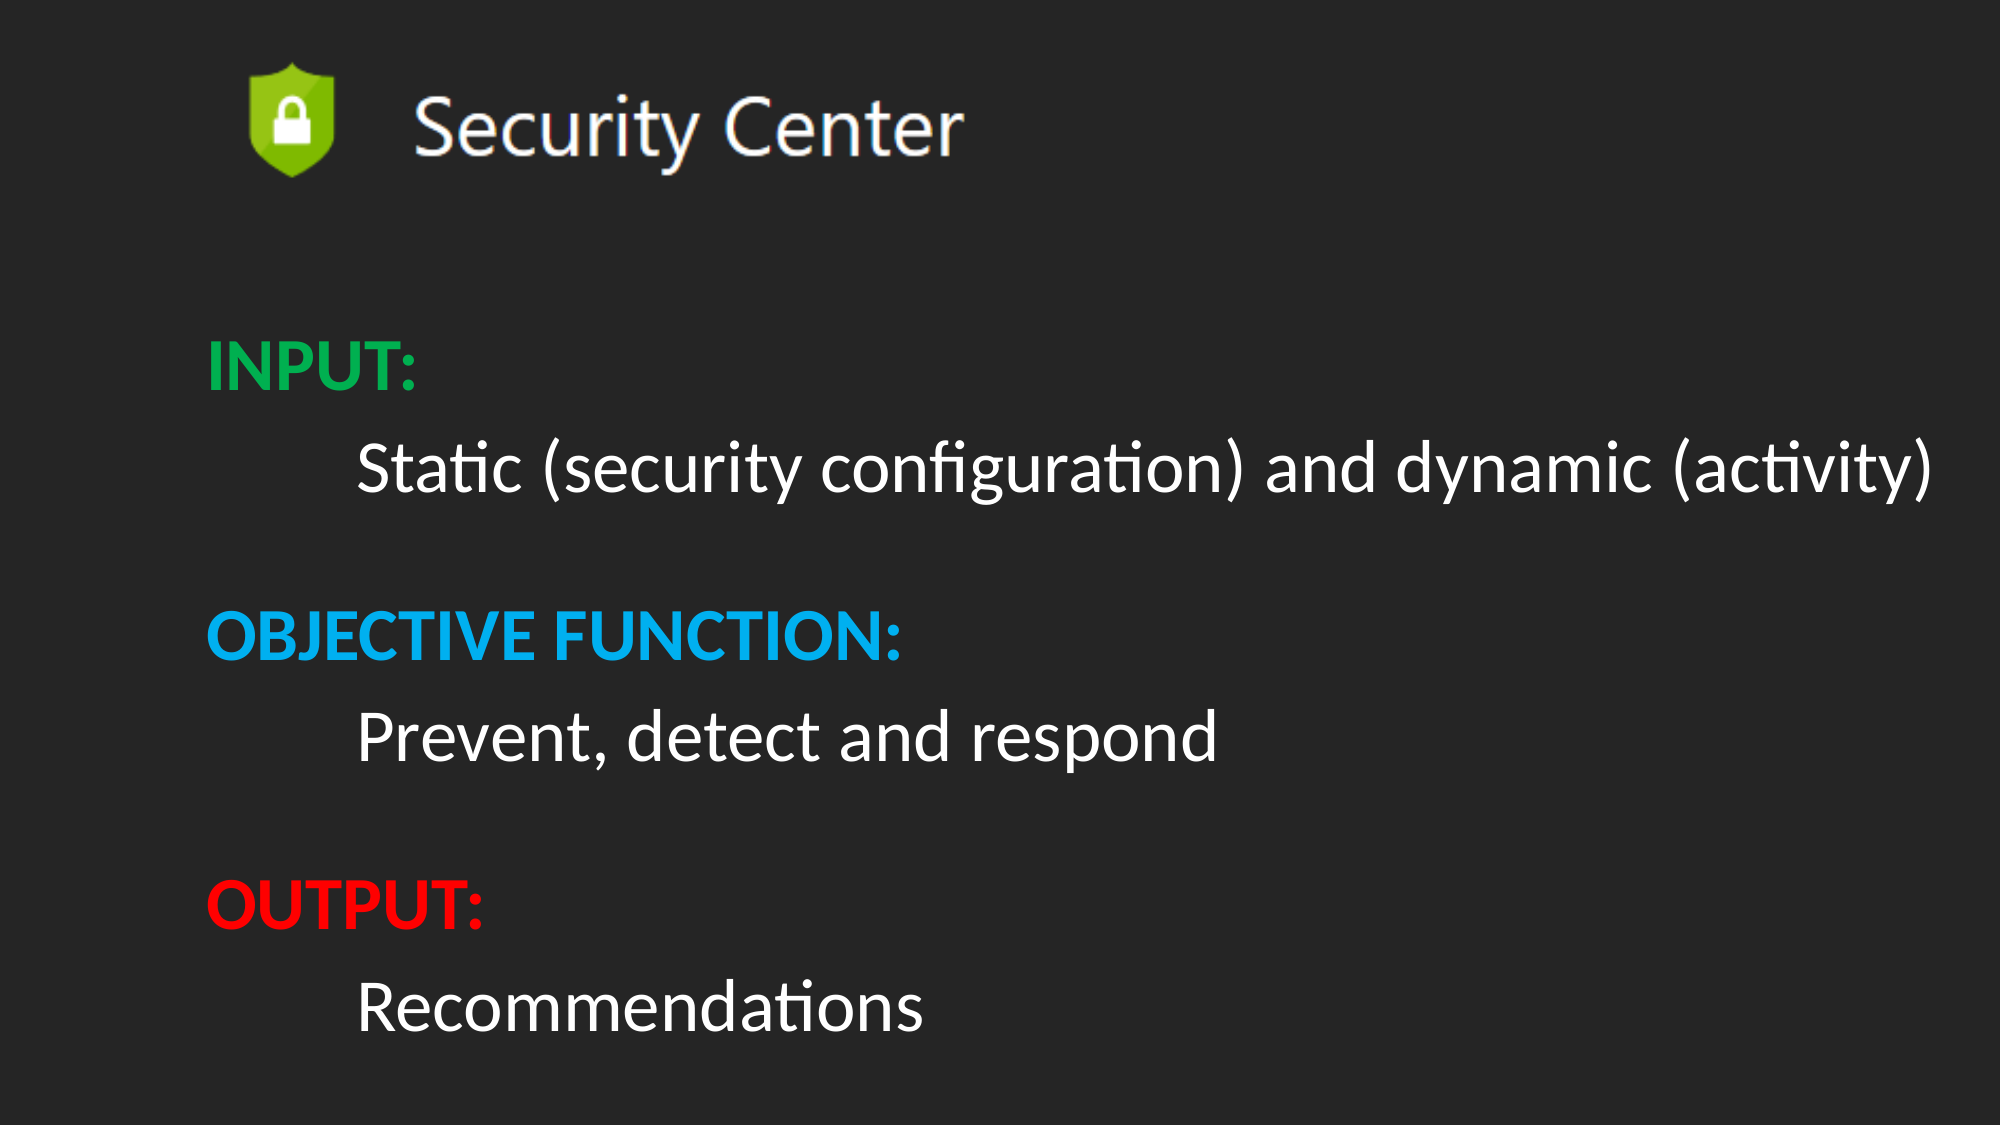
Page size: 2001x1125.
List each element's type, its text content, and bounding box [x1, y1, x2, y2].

picture [148, 0, 1462, 229]
list INPUT: Static (security configuration) and dynamic (activity) OBJECTIVE FUNCTION: Prevent, detect and respond OUTPUT: Recommendations [191, 318, 1966, 1118]
